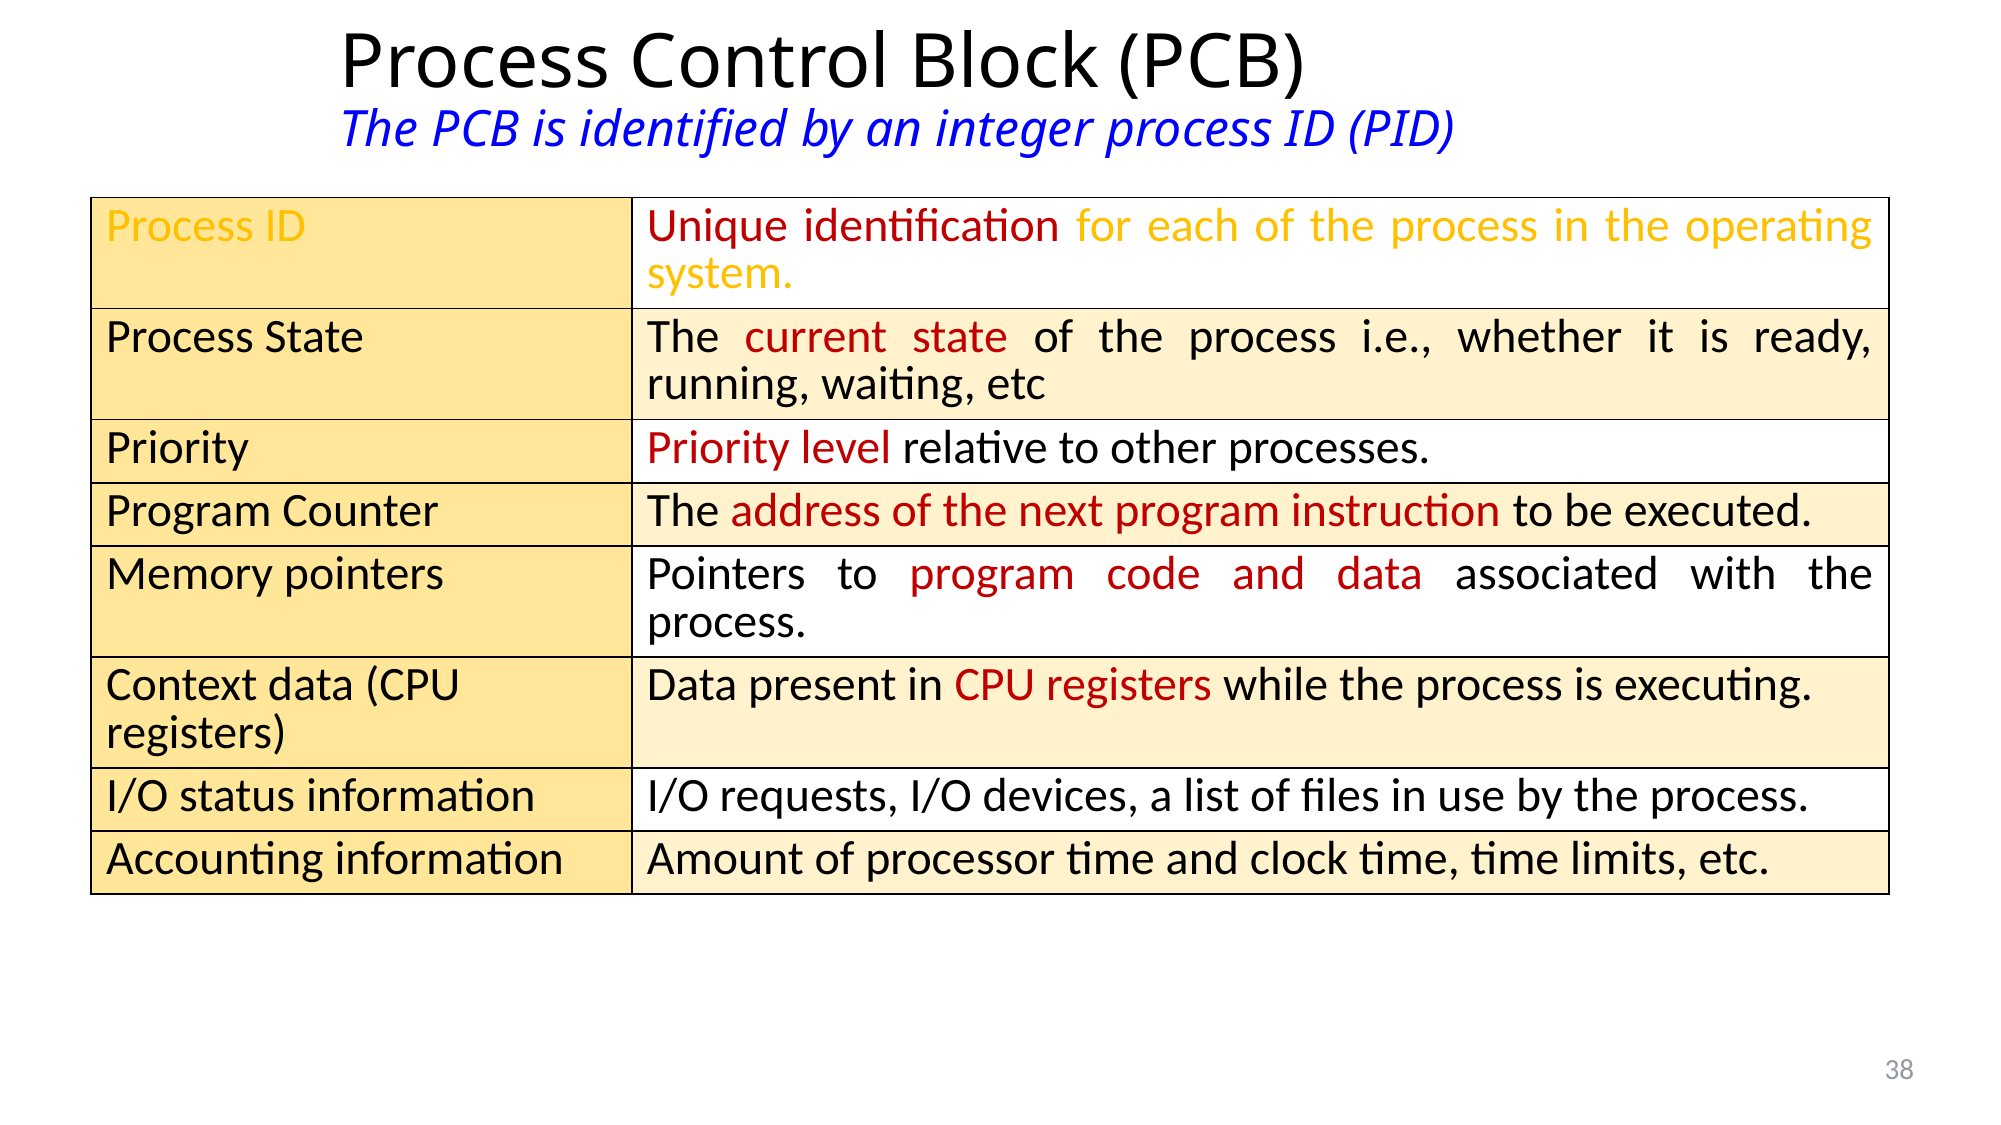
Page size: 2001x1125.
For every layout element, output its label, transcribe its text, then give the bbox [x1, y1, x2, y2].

table_header Unique identification for each of the process in the operating system. [633, 198, 1888, 308]
table_cell Memory pointers [92, 547, 631, 656]
slide_number 38 [1604, 1037, 1930, 1098]
table_header Process ID [92, 198, 631, 308]
table_cell I/O status information [92, 769, 631, 830]
table_cell Program Counter [92, 484, 631, 545]
table_cell The address of the next program instruction to be executed. [633, 484, 1888, 545]
table_cell Process State [92, 309, 631, 419]
table_cell Accounting information [92, 832, 631, 893]
table_cell Data present in CPU registers while the process is executing. [633, 658, 1888, 767]
table_cell Priority level relative to other processes. [633, 420, 1888, 482]
table_cell Amount of processor time and clock time, time limits, etc. [633, 832, 1888, 893]
table_cell The current state of the process i.e., whether it is ready, running, waiting, etc [633, 309, 1888, 419]
table_cell Context data (CPU registers) [92, 658, 631, 767]
table_cell Priority [92, 420, 631, 482]
table_cell Pointers to program code and data associated with the process. [633, 547, 1888, 656]
title Process Control Block (PCB) The PCB is identified by an integer process ID (PID) [324, 0, 1675, 193]
table_cell I/O requests, I/O devices, a list of files in use by the process. [633, 769, 1888, 830]
